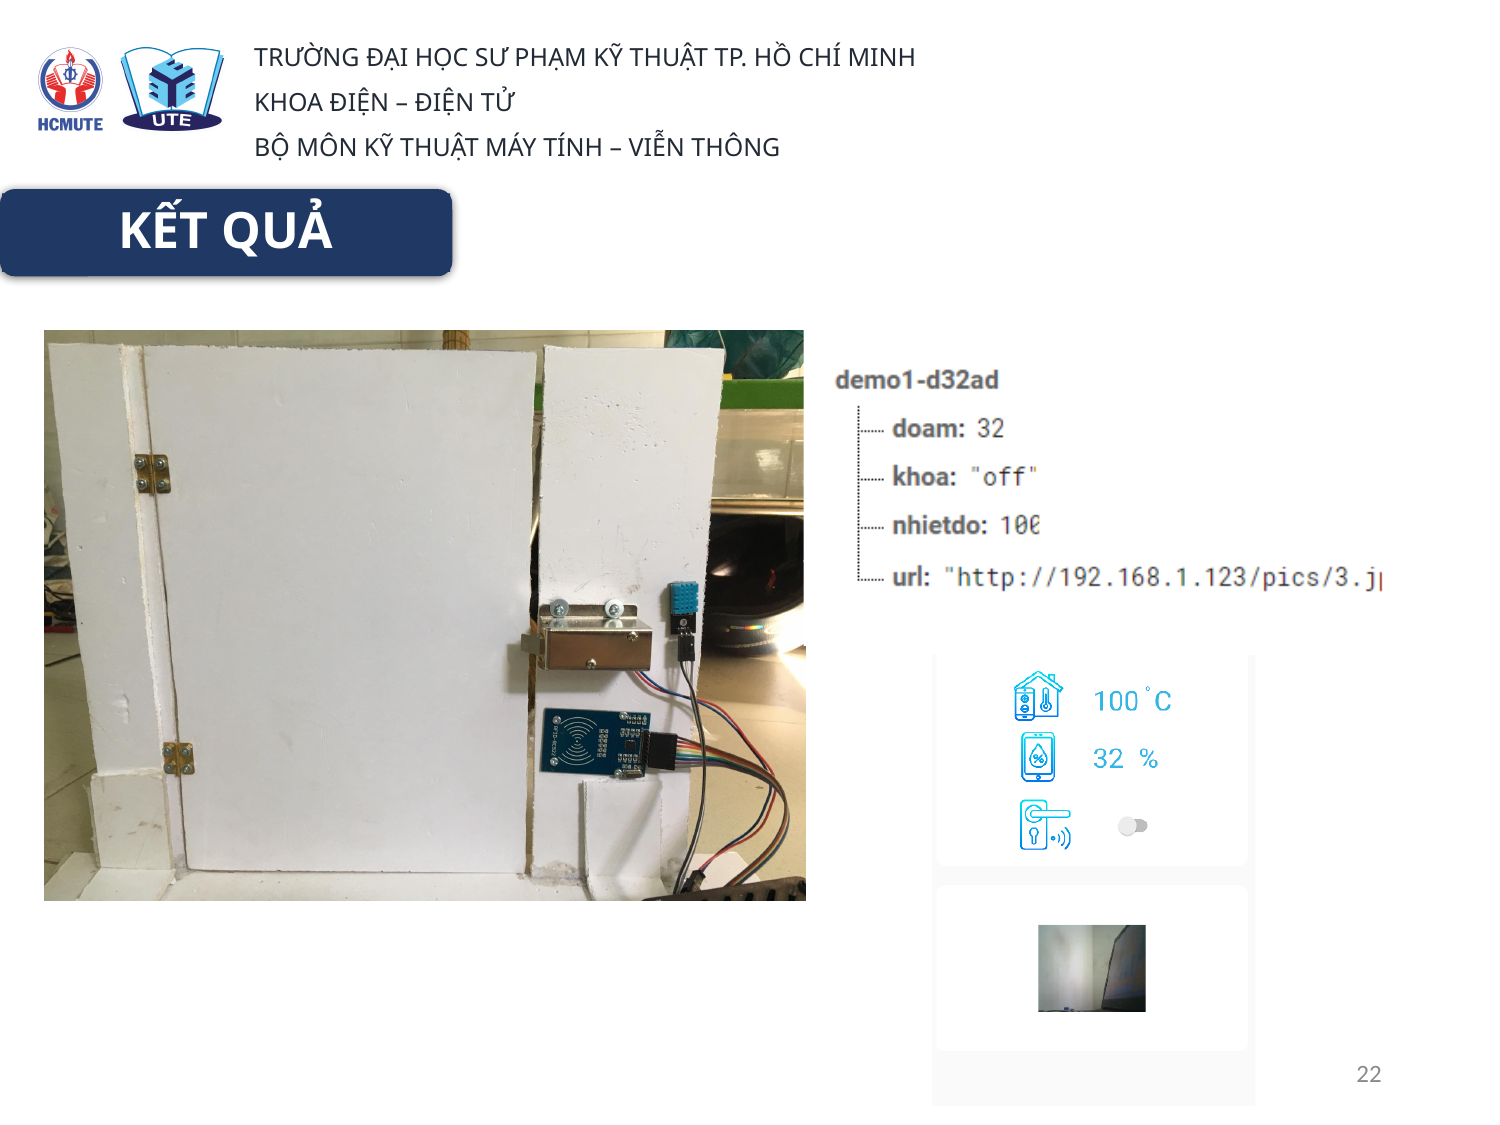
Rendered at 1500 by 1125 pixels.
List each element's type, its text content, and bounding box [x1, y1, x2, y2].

picture [44, 330, 806, 901]
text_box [0, 189, 453, 277]
text_box TRƯỜNG ĐẠI HỌC SƯ PHẠM KỸ THUẬT TP. HỒ CHÍ MINH KHOA ĐIỆN – ĐIỆN TỬ BỘ MÔN KỸ THUẬT MÁY TÍNH – VIỄN THÔNG [239, 19, 1483, 169]
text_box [803, 330, 1500, 646]
slide_number 22 [1256, 1042, 1397, 1103]
picture [37, 46, 227, 134]
picture [932, 655, 1256, 1106]
